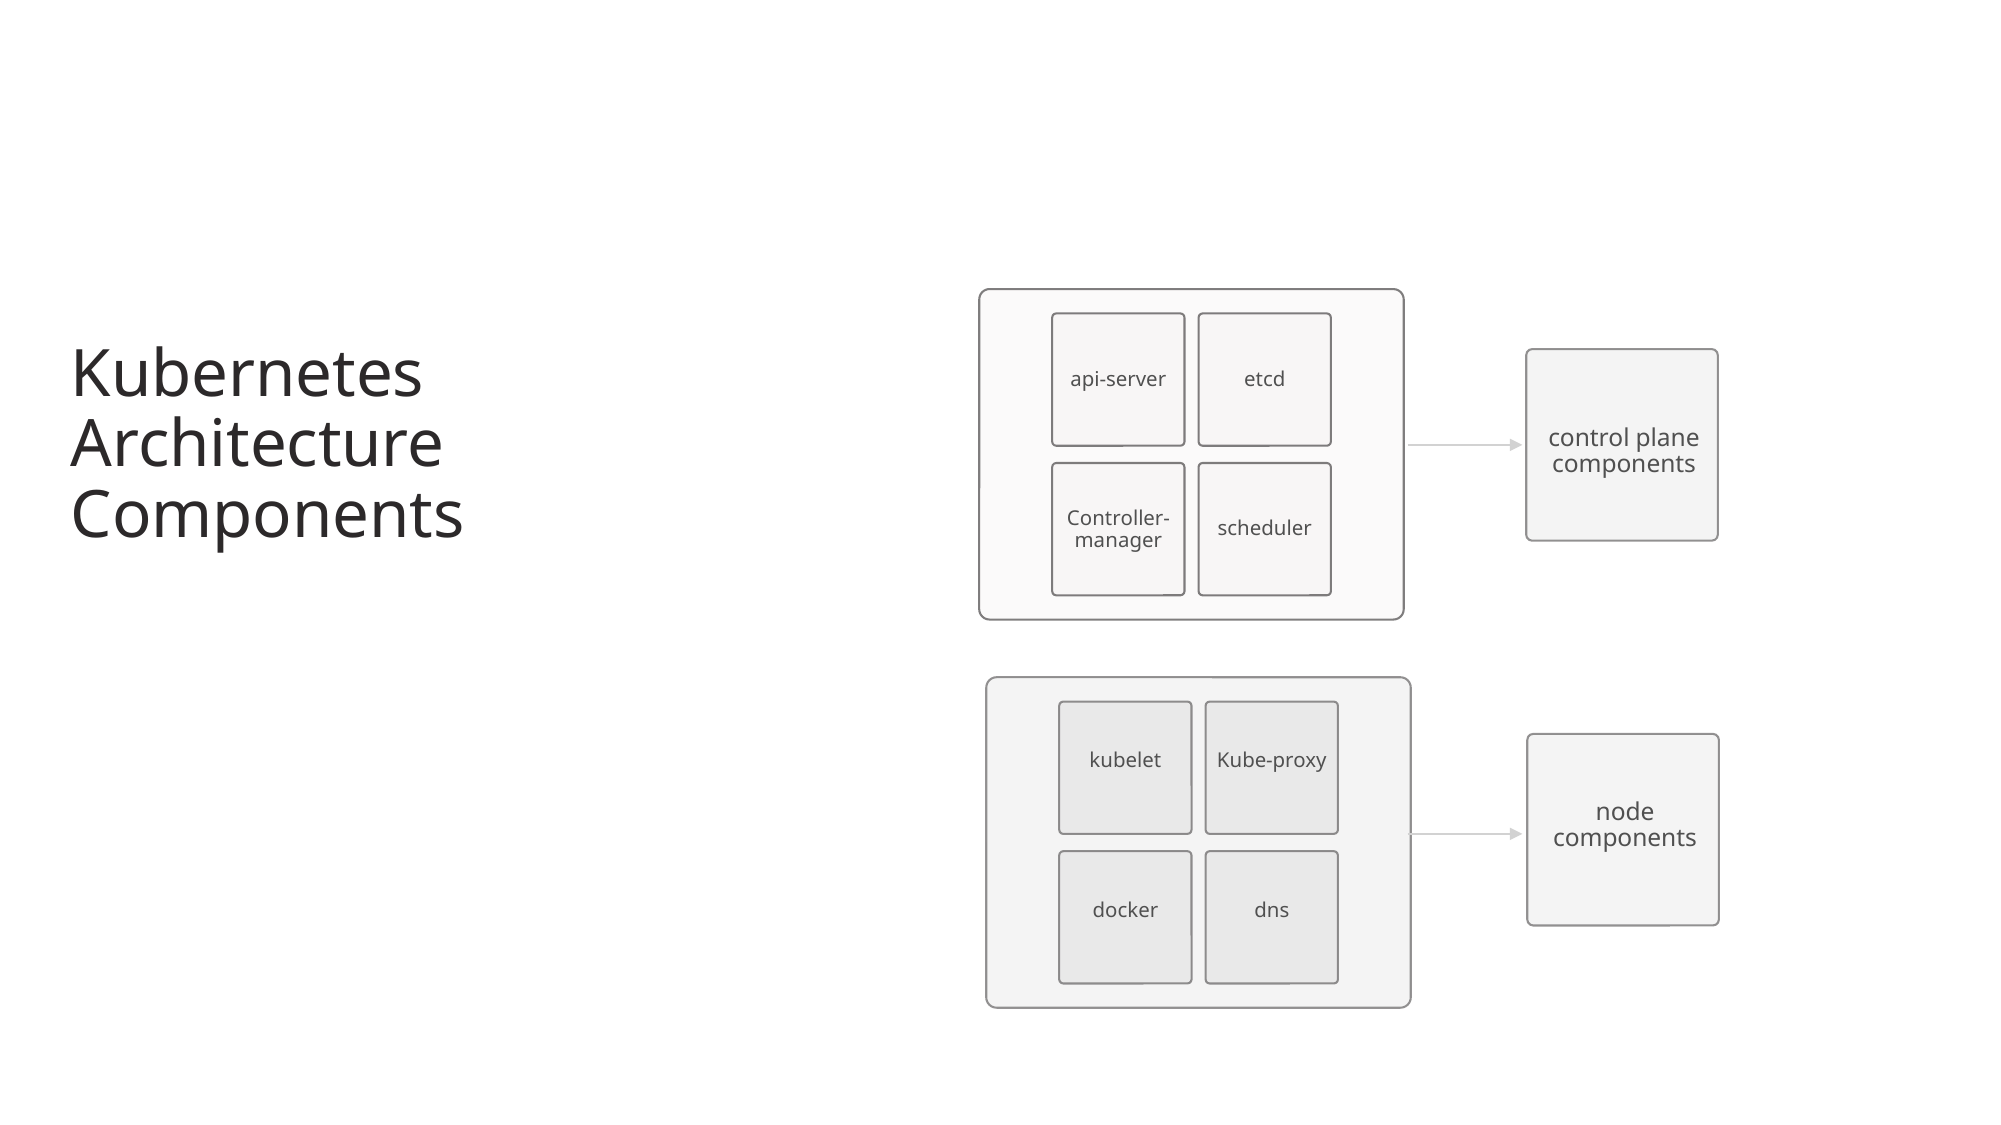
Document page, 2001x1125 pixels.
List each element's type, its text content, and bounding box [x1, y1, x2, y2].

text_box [978, 288, 1404, 620]
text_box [1527, 733, 1720, 926]
text_box Kubernetes Architecture Components [70, 339, 801, 552]
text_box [986, 676, 1411, 1008]
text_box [1525, 348, 1719, 541]
